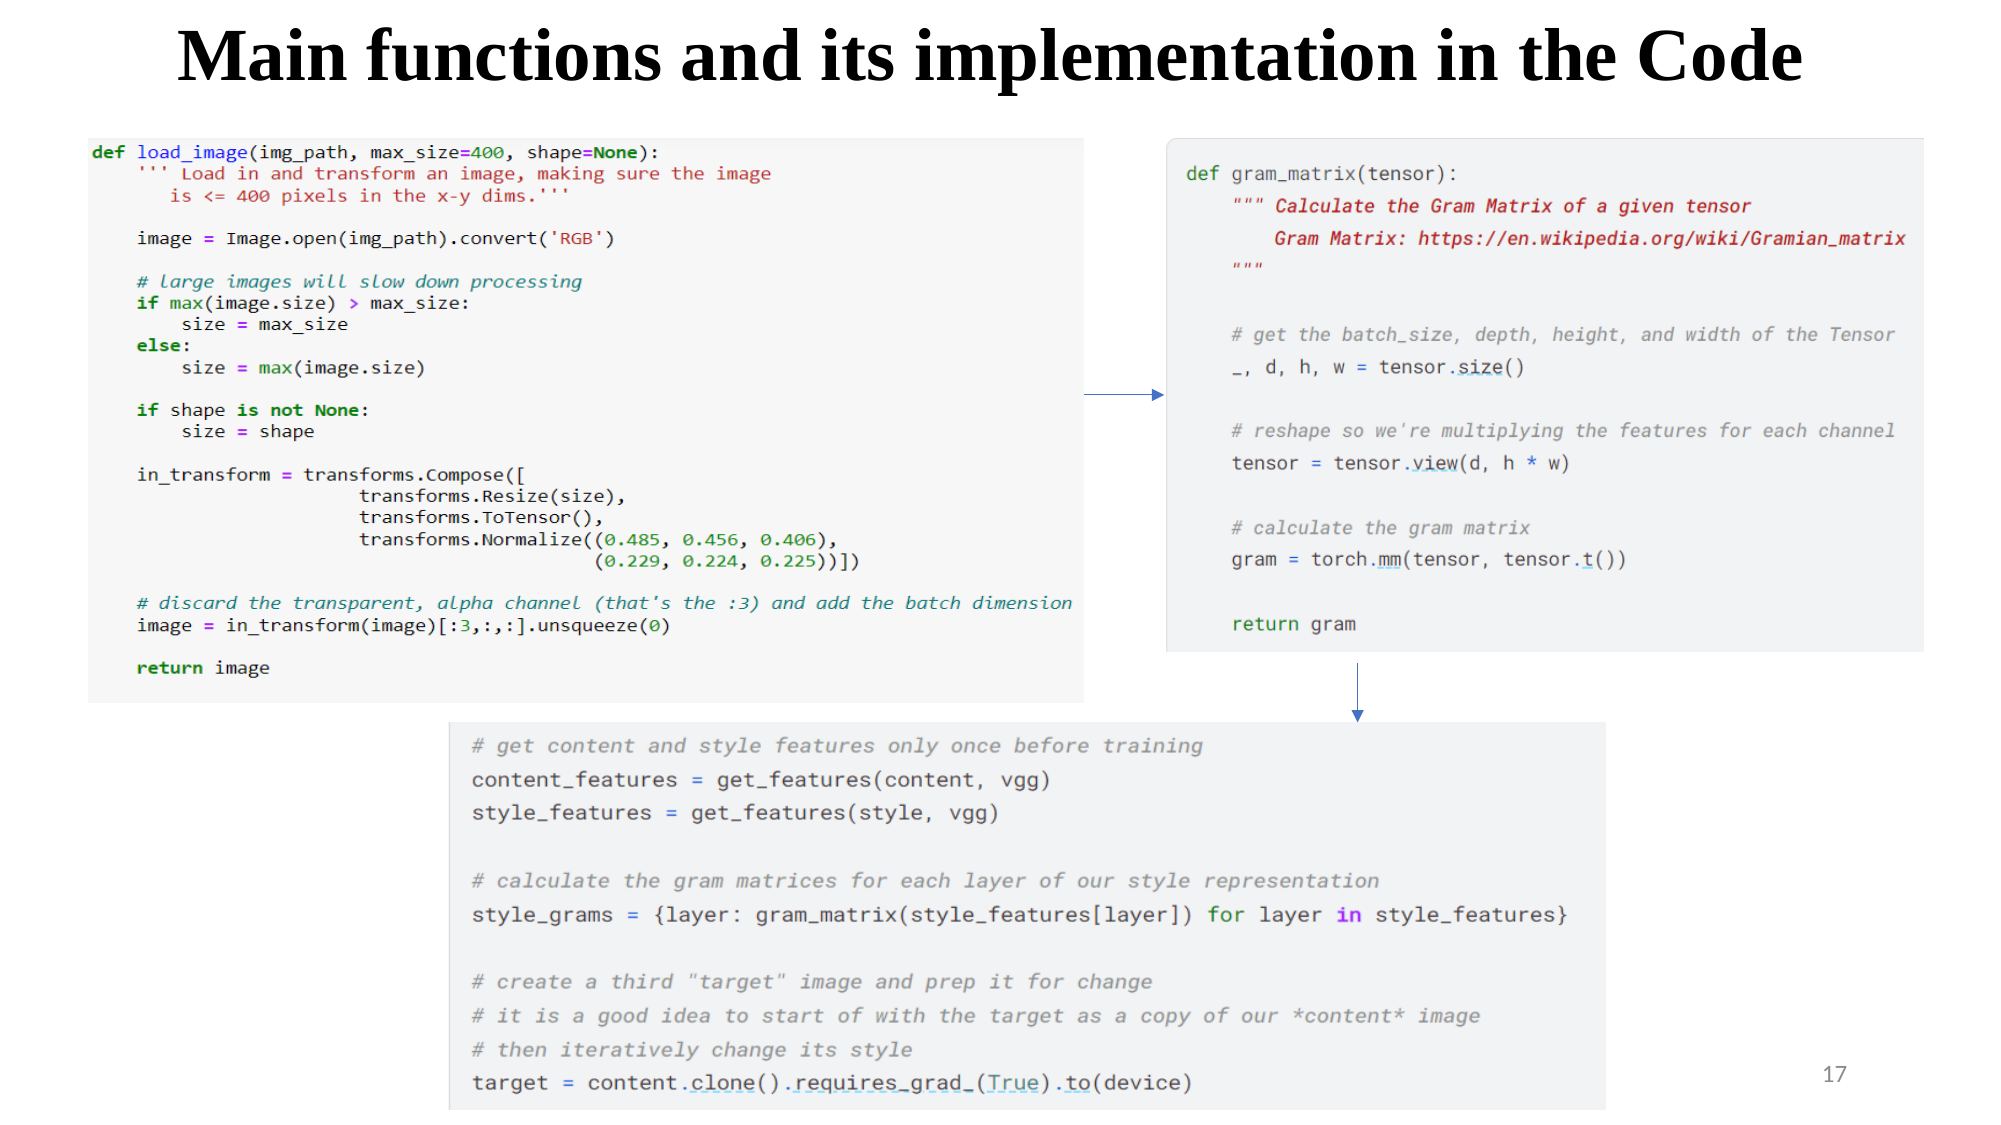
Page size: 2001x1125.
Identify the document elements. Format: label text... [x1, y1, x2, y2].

picture [444, 722, 1606, 1110]
slide_number 17 [1606, 1042, 1863, 1103]
picture [1164, 138, 1924, 652]
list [88, 138, 1084, 703]
title Main functions and its implementation in the Code [0, 8, 2000, 105]
